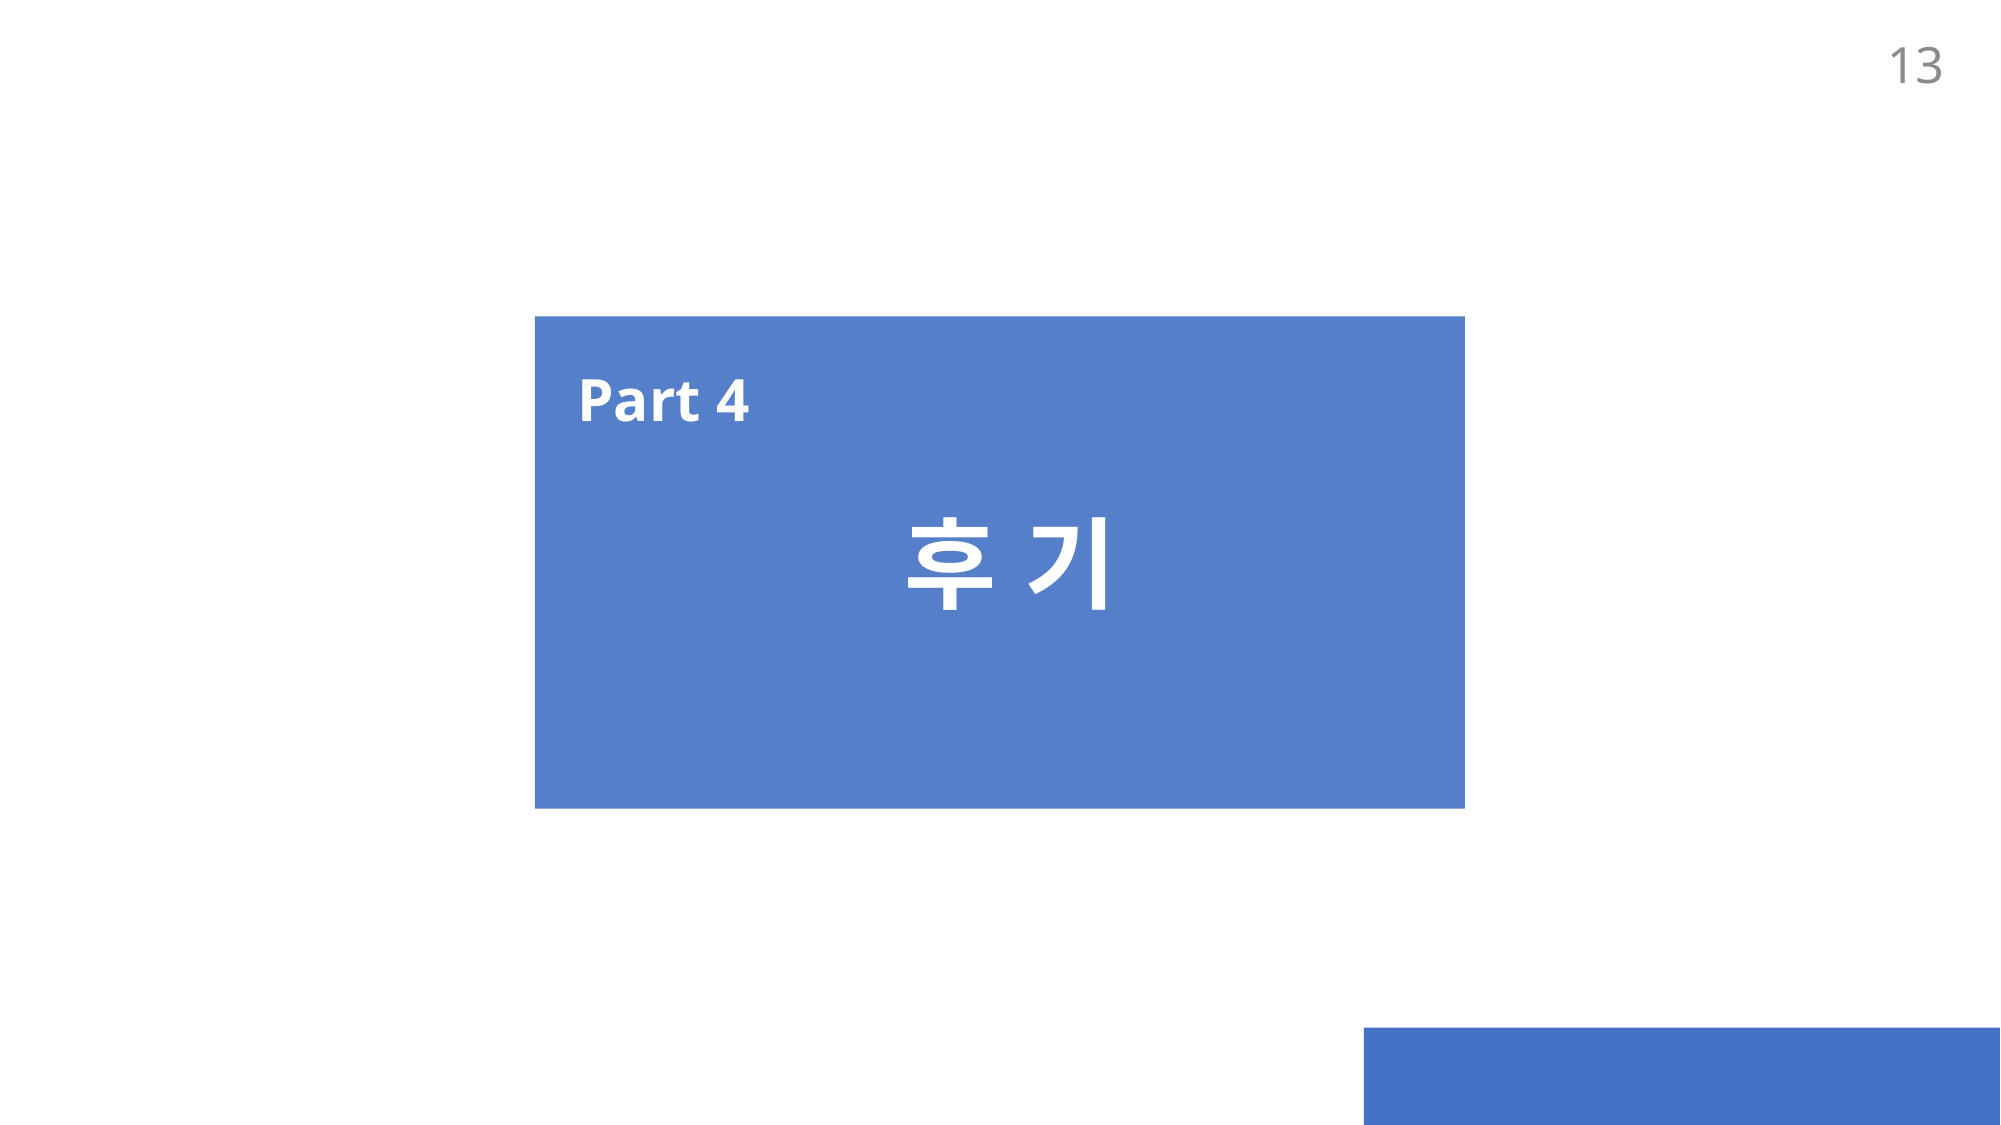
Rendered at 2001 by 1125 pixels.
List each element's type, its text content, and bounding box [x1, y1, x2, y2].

text_box [1363, 1026, 2000, 1125]
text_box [534, 316, 1465, 809]
slide_number 12 [1509, 37, 1959, 98]
